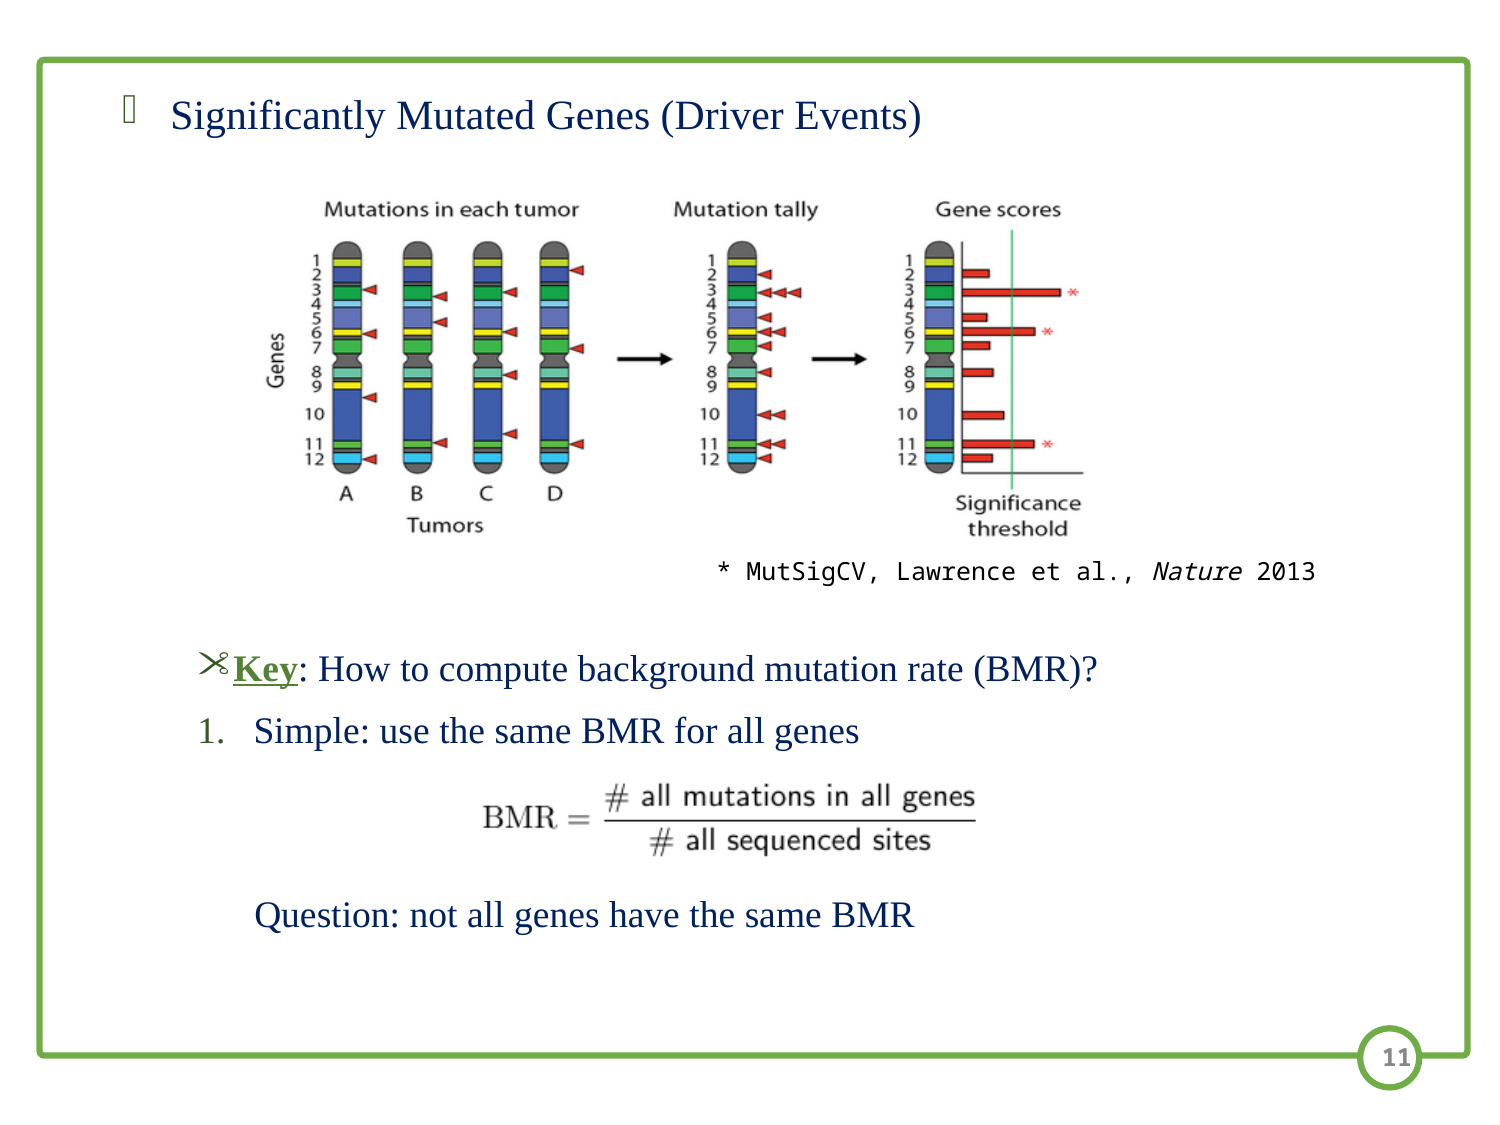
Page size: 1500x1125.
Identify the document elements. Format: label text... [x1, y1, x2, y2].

text_box * MutSigCV, Lawrence et al., Nature 2013 [708, 547, 1324, 593]
text_box Significantly Mutated Genes (Driver Events) Key: How to compute background mutation rate (BMR)? Simple: use the same BMR for all genes Question: not all genes have the same BMR [107, 85, 1402, 1010]
picture [259, 189, 1122, 549]
picture [473, 773, 987, 859]
